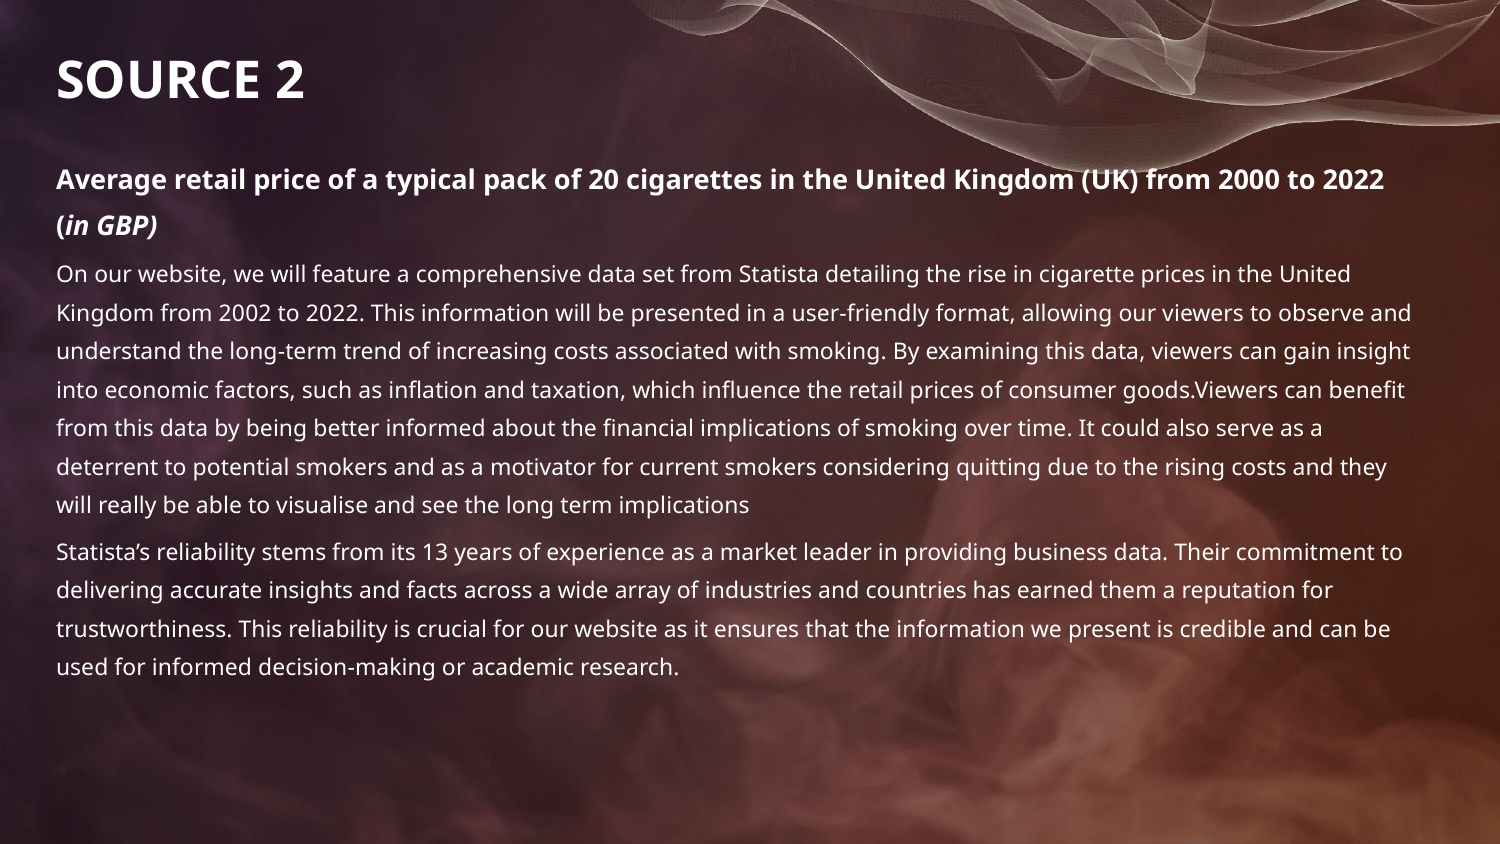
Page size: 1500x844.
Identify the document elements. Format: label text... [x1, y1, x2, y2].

title SOURCE 2 [40, 51, 1310, 104]
picture [0, 0, 1500, 844]
text_box Average retail price of a typical pack of 20 cigarettes in the United Kingdom (UK) from 2000 to 2022 (in GBP) On our website, we will feature a comprehensive data set from Statista detailing the rise in cigarette prices in the United Kingdom from 2002 to 2022. This information will be presented in a user-friendly format, allowing our viewers to observe and understand the long-term trend of increasing costs associated with smoking. By examining this data, viewers can gain insight into economic factors, such as inflation and taxation, which influence the retail prices of consumer goods.Viewers can benefit from this data by being better informed about the financial implications of smoking over time. It could also serve as a deterrent to potential smokers and as a motivator for current smokers considering quitting due to the rising costs and they will really be able to visualise and see the long term implications Statista’s reliability stems from its 13 years of experience as a market leader in providing business data. Their commitment to delivering accurate insights and facts across a wide array of industries and countries has earned them a reputation for trustworthiness. This reliability is crucial for our website as it ensures that the information we present is credible and can be used for informed decision-making or academic research. [40, 134, 1439, 696]
